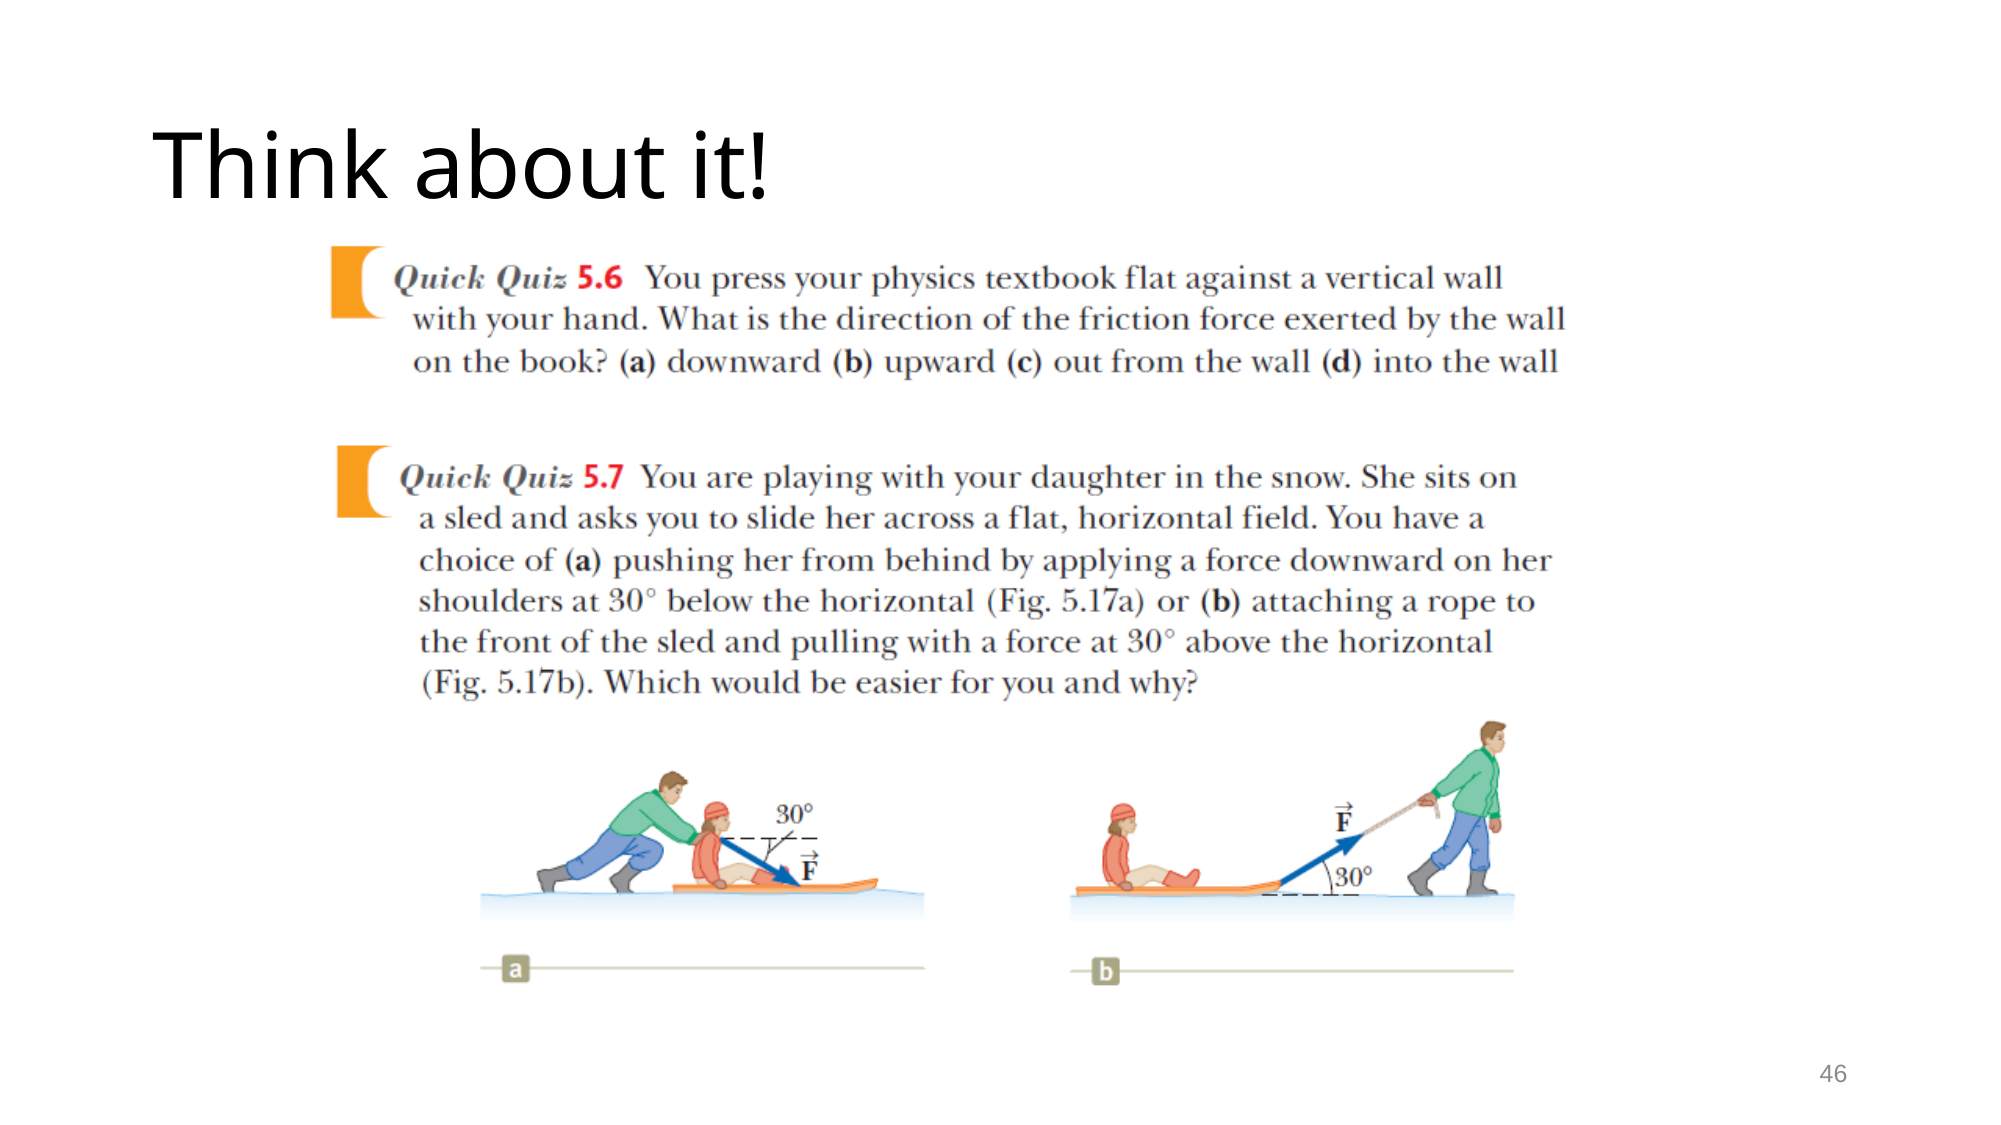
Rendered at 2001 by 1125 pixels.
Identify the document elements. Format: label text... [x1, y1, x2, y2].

picture [324, 237, 1588, 382]
picture [330, 438, 1561, 995]
slide_number 46 [1412, 1042, 1863, 1103]
title Think about it! [137, 59, 1863, 278]
picture [465, 761, 946, 995]
